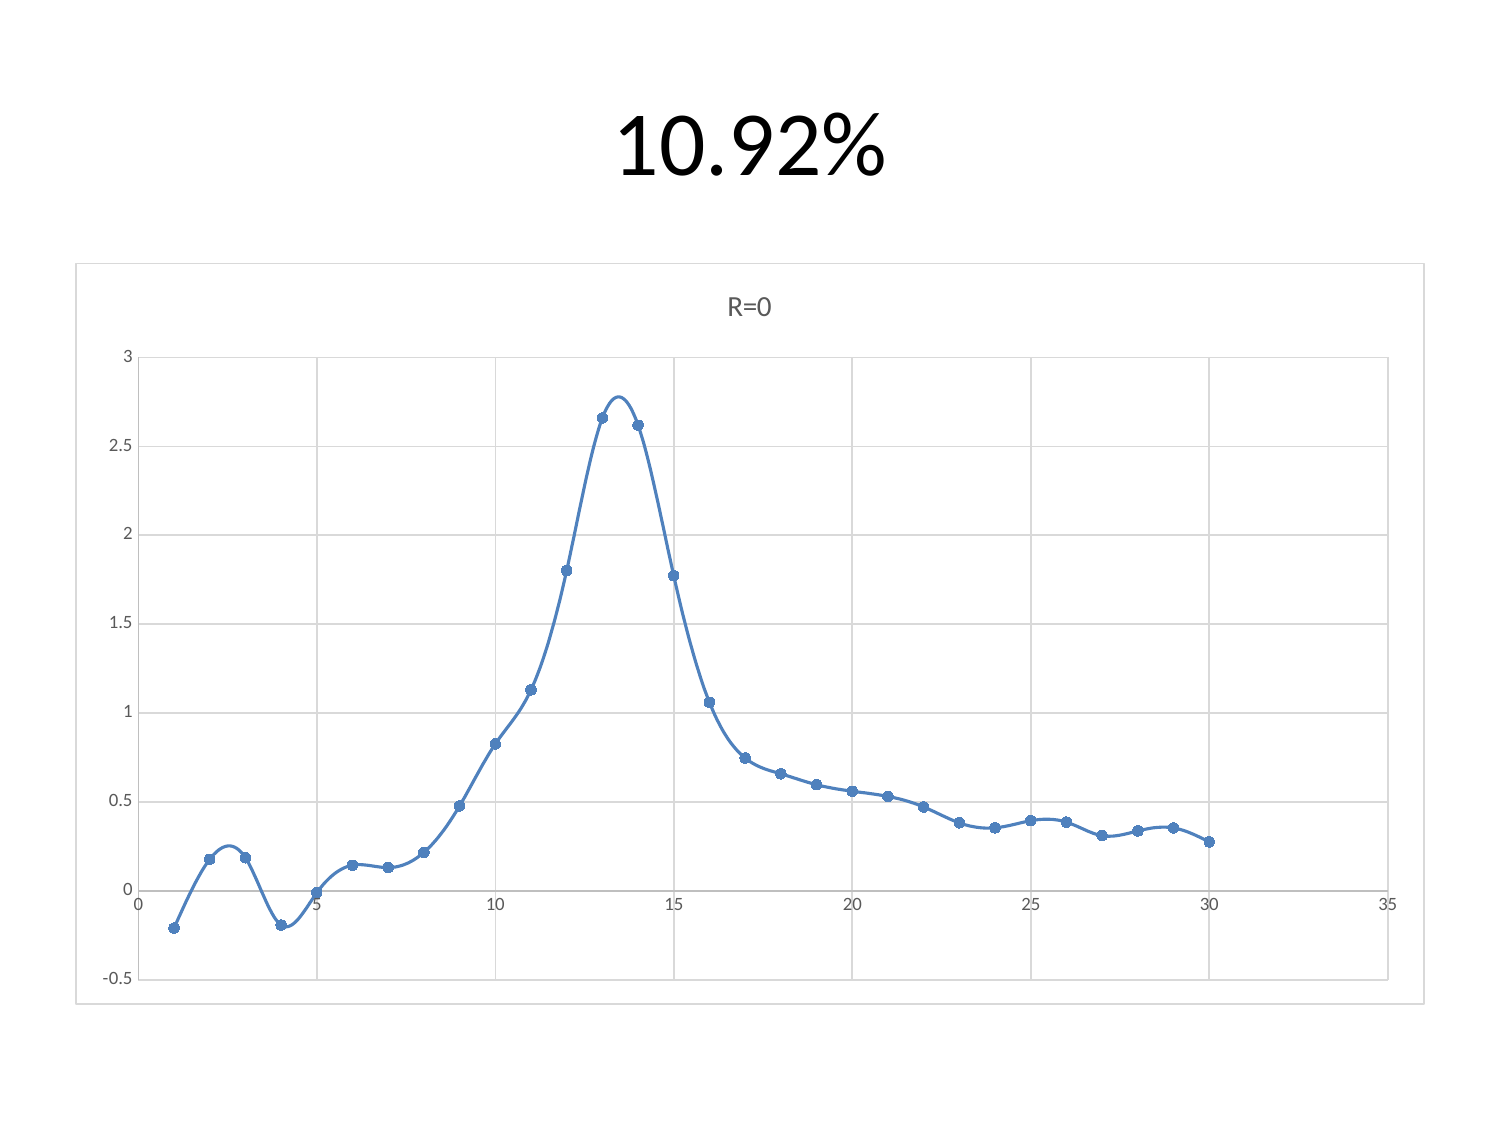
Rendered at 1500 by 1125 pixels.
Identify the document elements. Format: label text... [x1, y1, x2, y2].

chart [74, 262, 1426, 1006]
title 10.92% [75, 45, 1425, 233]
